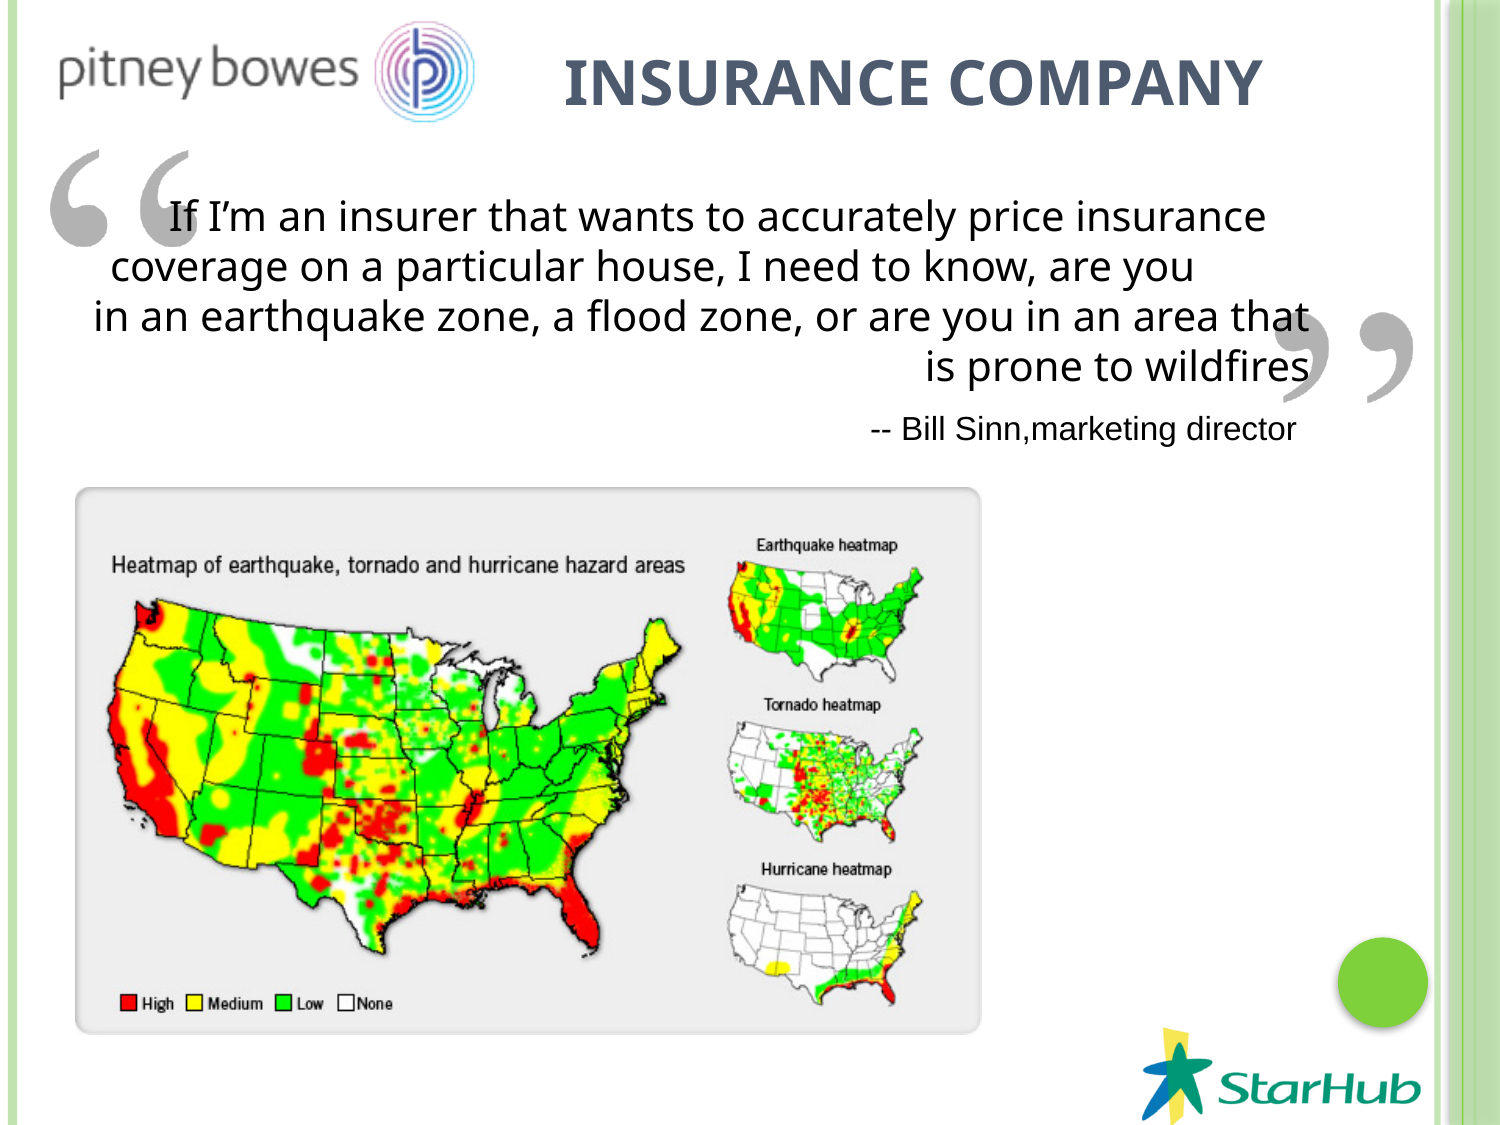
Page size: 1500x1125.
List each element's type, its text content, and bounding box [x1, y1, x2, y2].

picture [49, 149, 197, 247]
picture [1274, 311, 1413, 404]
text_box -- Bill Sinn,marketing director [562, 399, 1313, 455]
picture [0, 0, 626, 126]
text_box If I’m an insurer that wants to accurately price insurance coverage on a particular house, I need to know, are you in an earthquake zone, a flood zone, or are you in an area that is prone to wildfires [62, 182, 1325, 398]
picture [1124, 1024, 1438, 1125]
picture [74, 486, 982, 1035]
title Insurance Company [629, 0, 1500, 125]
